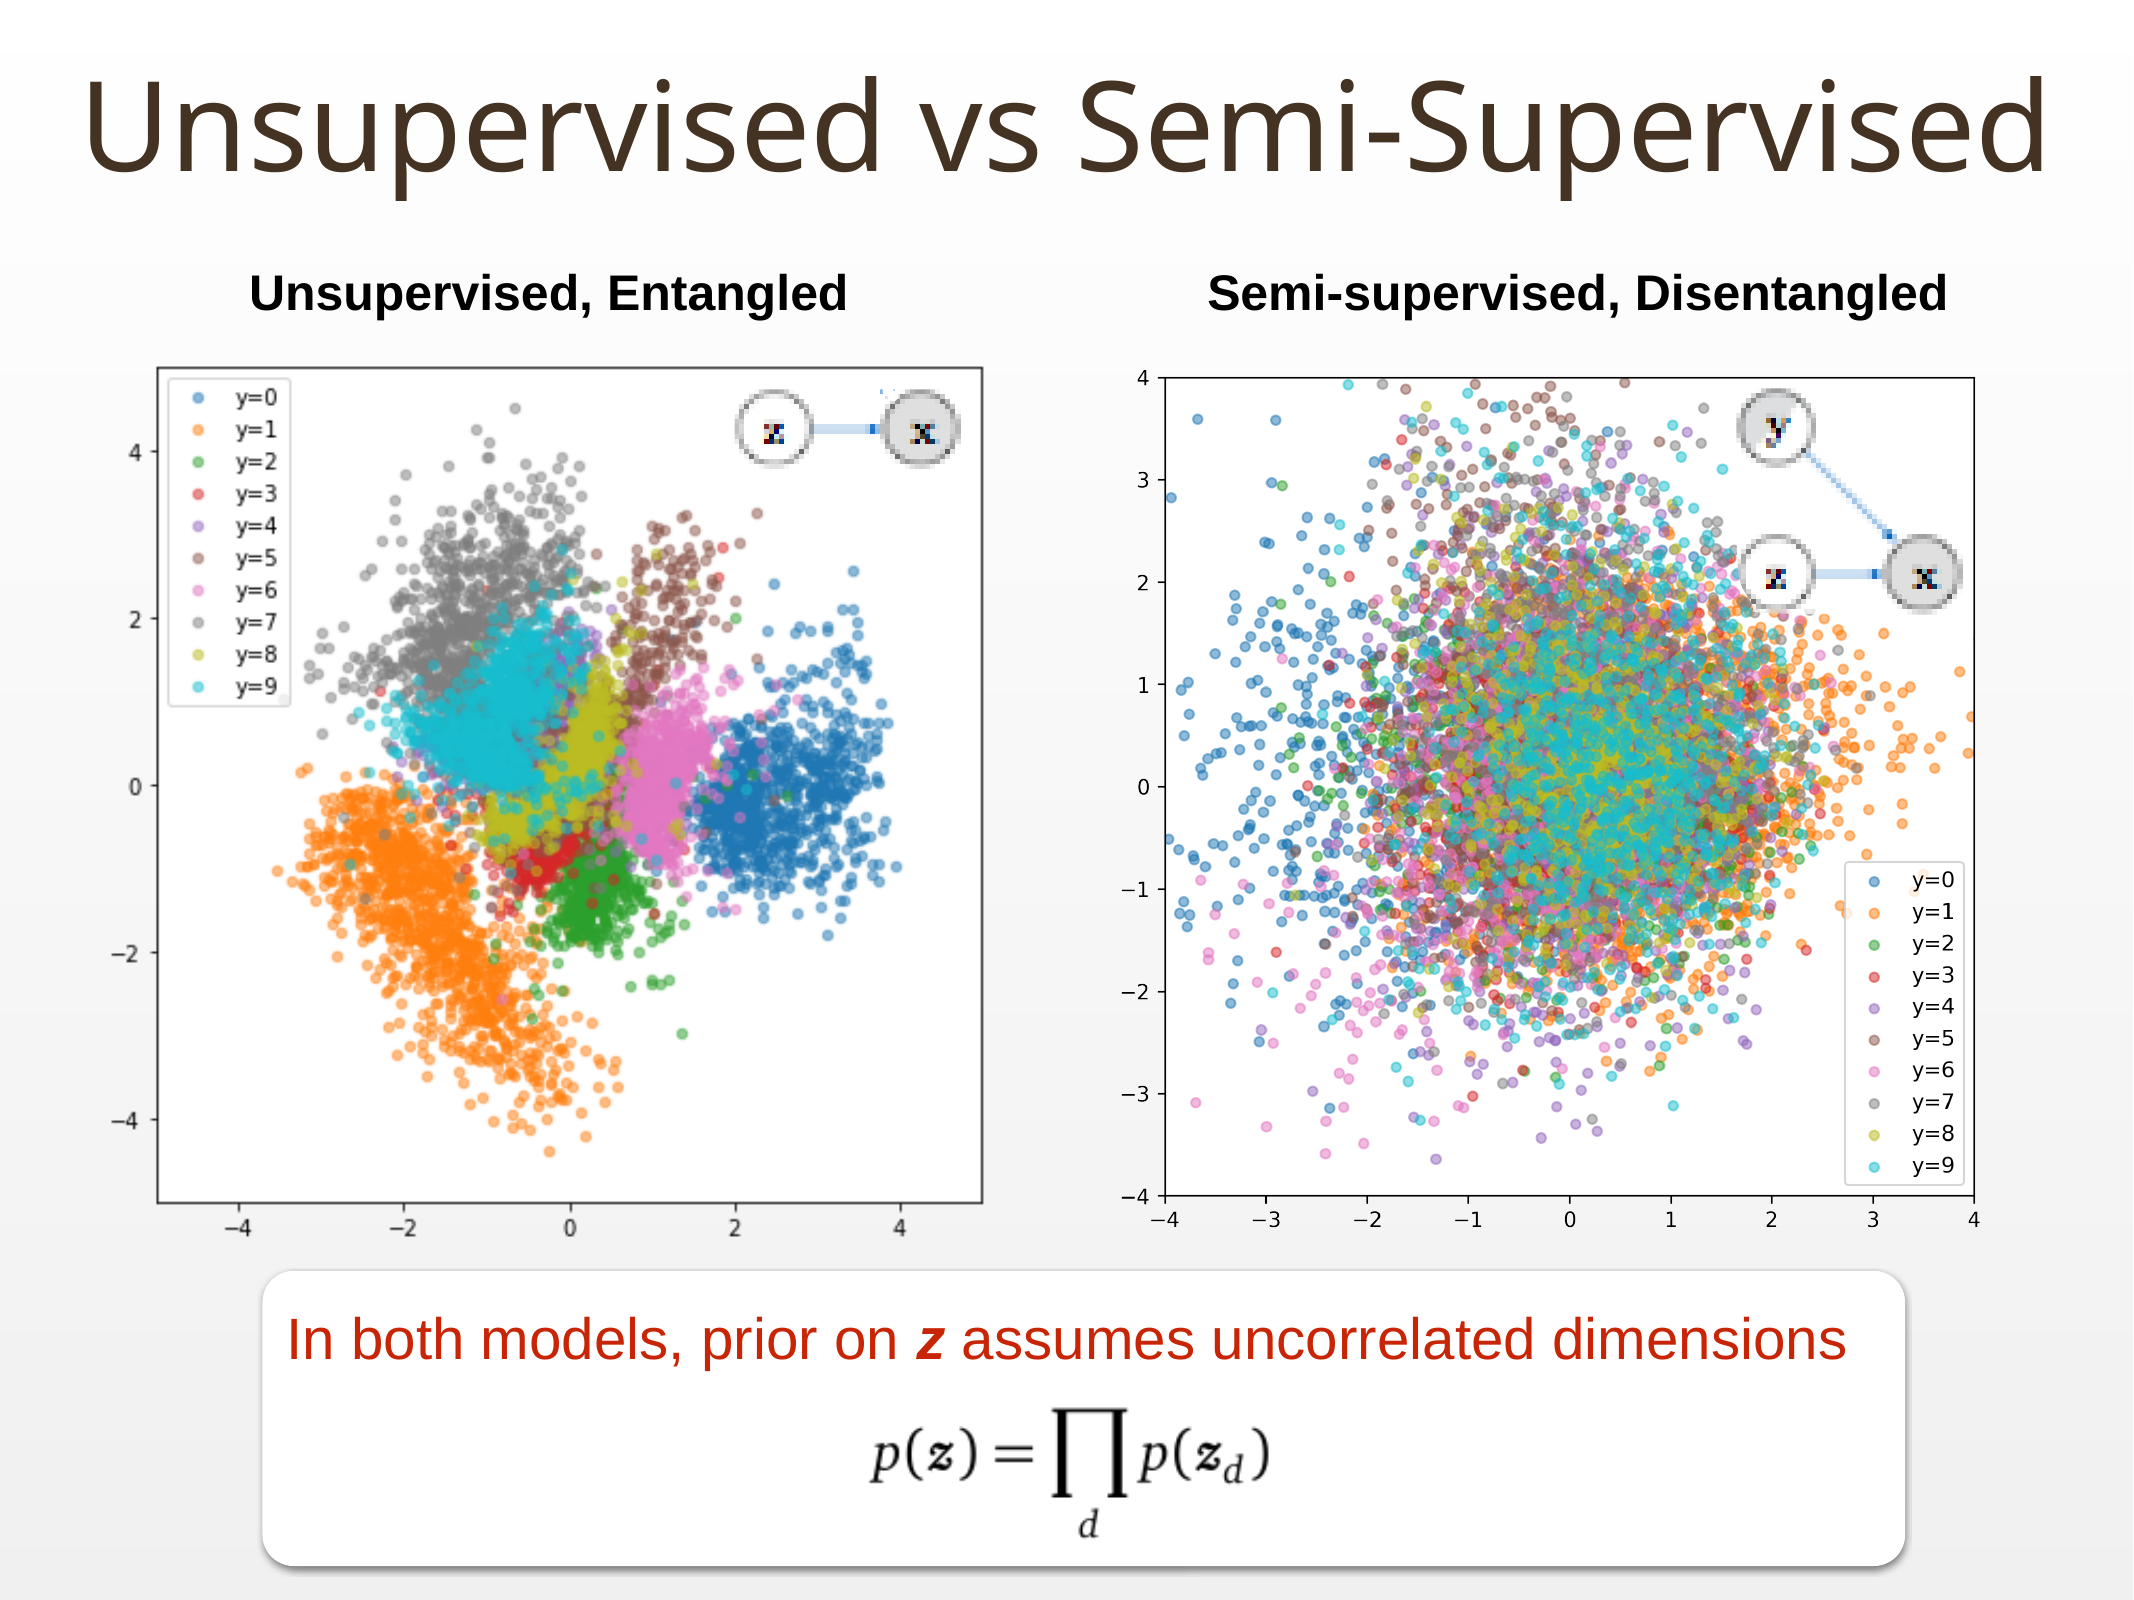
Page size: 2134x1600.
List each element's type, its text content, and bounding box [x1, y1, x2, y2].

title Unsupervised vs Semi-Supervised [0, 0, 2133, 245]
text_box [262, 1270, 1906, 1567]
picture [1096, 345, 2004, 1254]
text_box Semi-supervised, Disentangled [1198, 251, 1958, 329]
text_box Unsupervised, Entangled [240, 251, 858, 329]
picture [95, 345, 1003, 1254]
